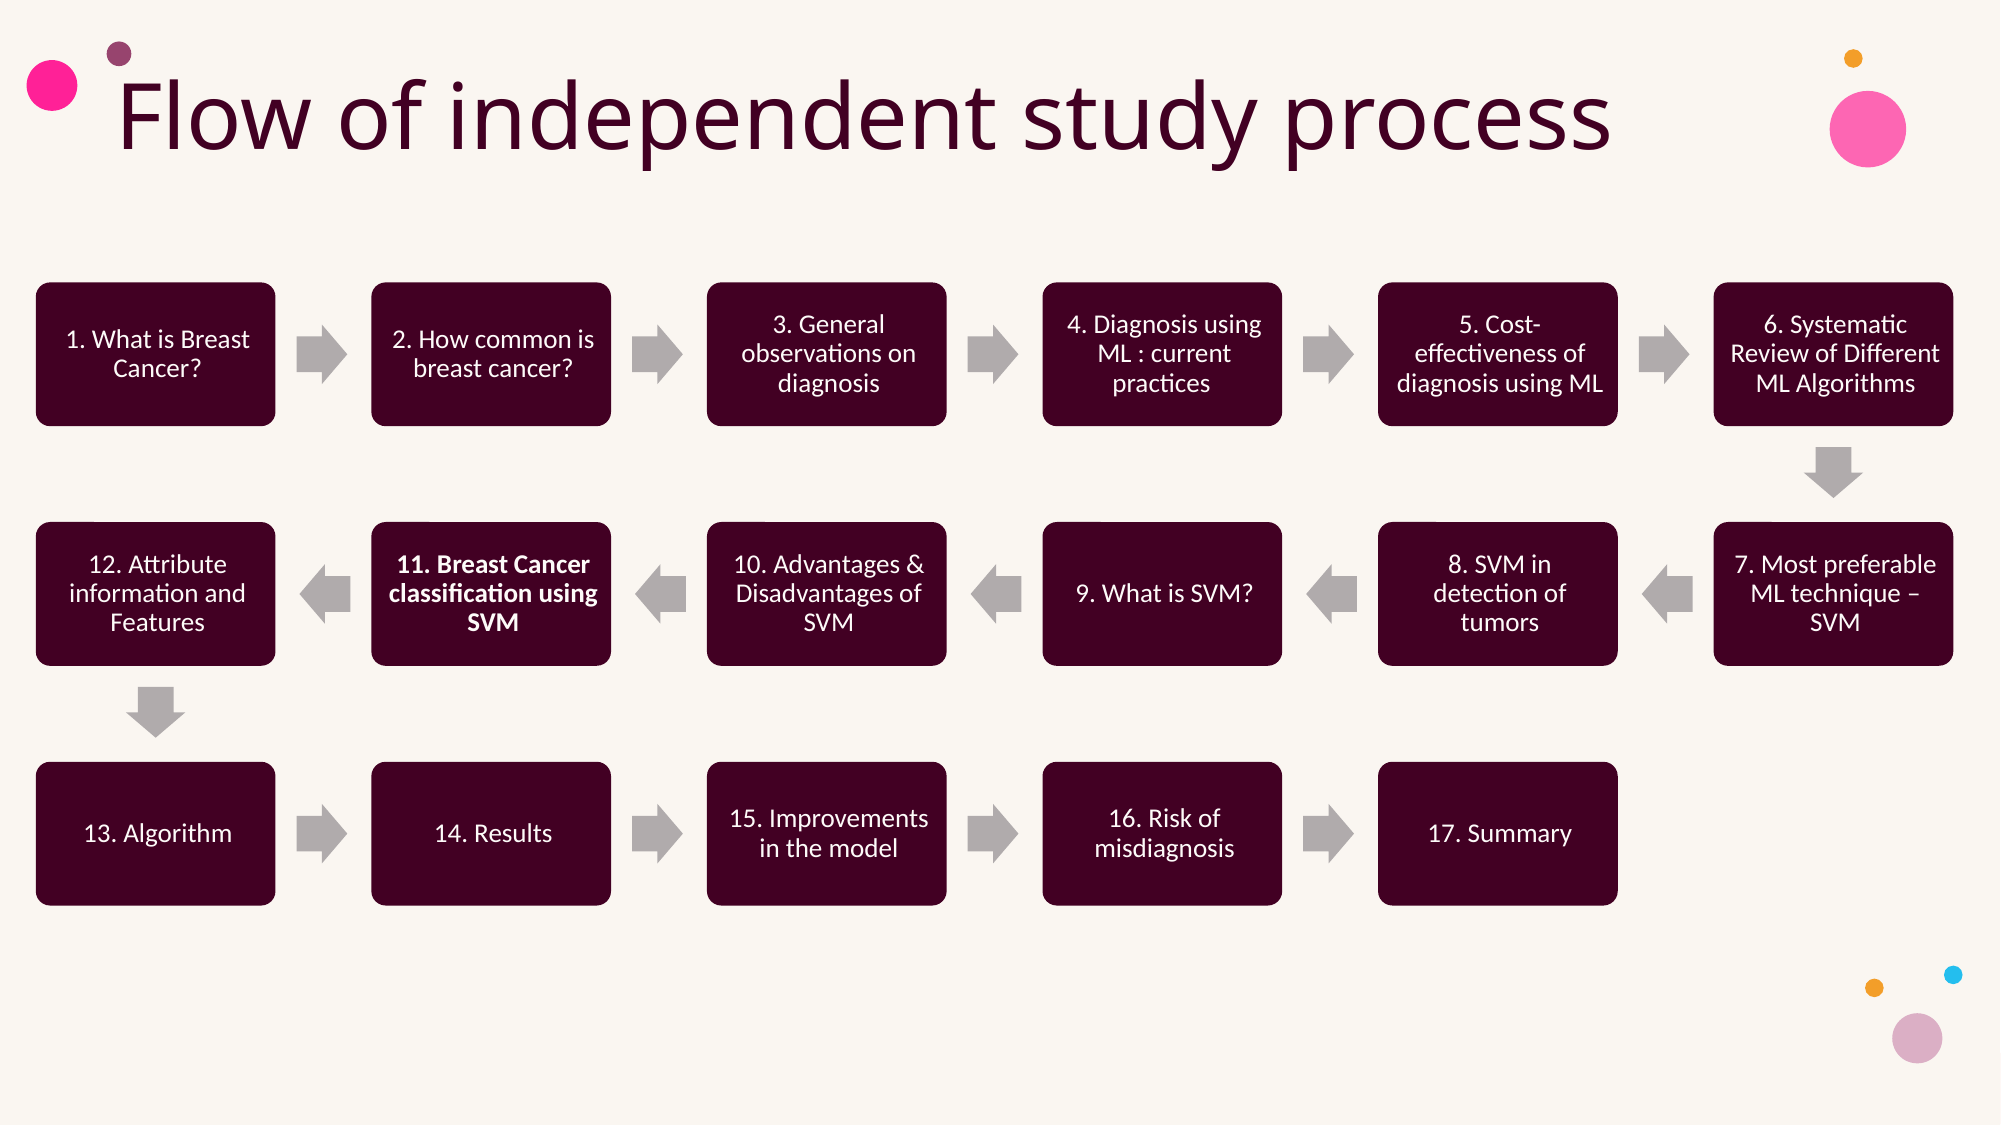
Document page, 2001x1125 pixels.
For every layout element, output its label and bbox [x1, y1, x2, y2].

text_box [26, 41, 1963, 1064]
text_box [0, 0, 2000, 1125]
list [35, 171, 1954, 1017]
